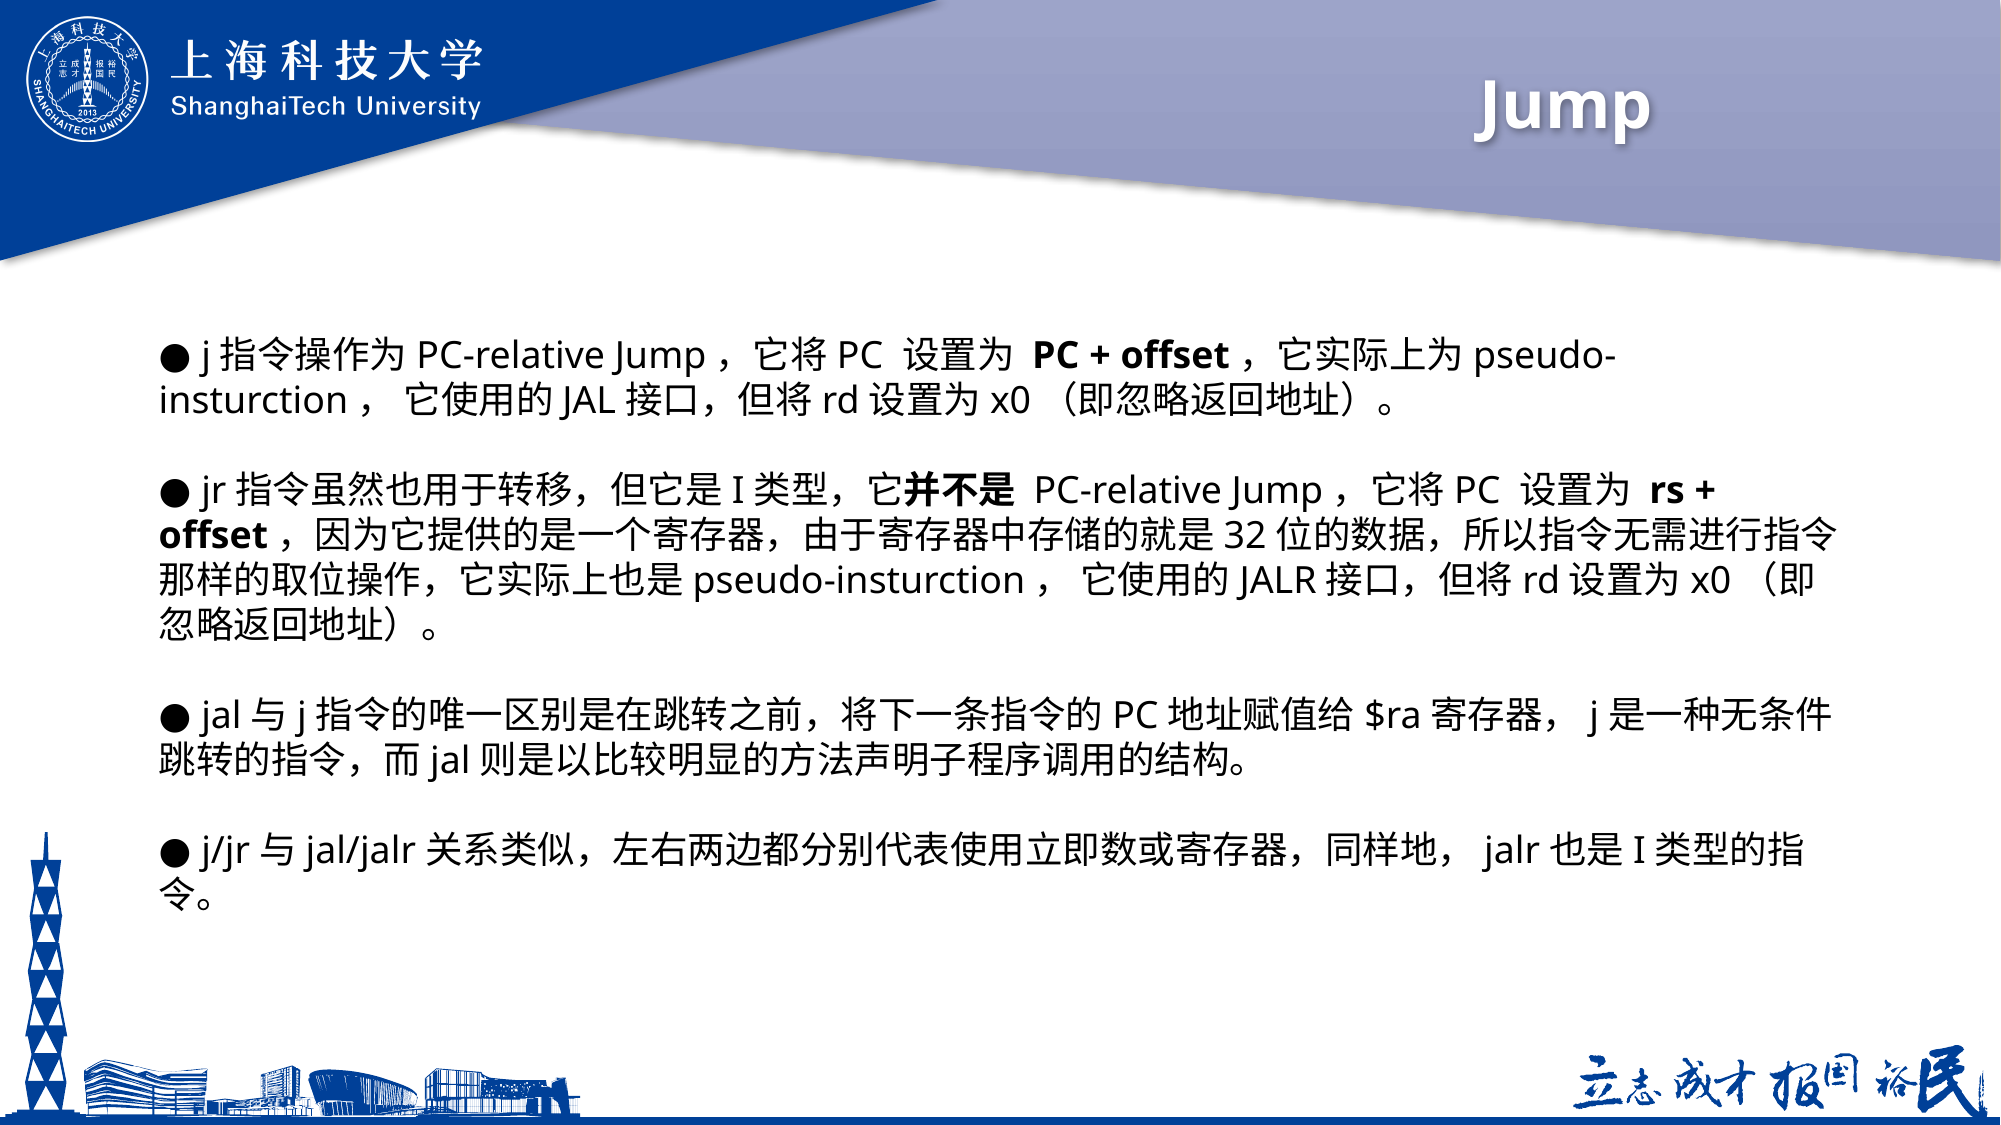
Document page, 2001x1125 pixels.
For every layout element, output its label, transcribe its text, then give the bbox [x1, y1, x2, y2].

text_box ● j指令操作为PC-relative Jump，它将PC 设置为 PC + offset，它实际上为pseudo-insturction， 它使用的JAL接口，但将rd设置为x0（即忽略返回地址）。 ● jr指令虽然也用于转移，但它是I类型，它并不是 PC-relative Jump，它将PC 设置为 rs + offset，因为它提供的是一个寄存器，由于寄存器中存储的就是32位的数据，所以指令无需进行指令那样的取位操作，它实际上也是pseudo-insturction， 它使用的JALR接口，但将rd设置为x0（即忽略返回地址）。 ● jal与j指令的唯一区别是在跳转之前，将下一条指令的PC地址赋值给$ra寄存器，j是一种无条件跳转的指令，而jal则是以比较明显的方法声明子程序调用的结构。 ● j/jr与jal/jalr关系类似，左右两边都分别代表使用立即数或寄存器，同样地，jalr也是I类型的指令。 [143, 323, 1856, 924]
title Jump [1084, 0, 1668, 215]
